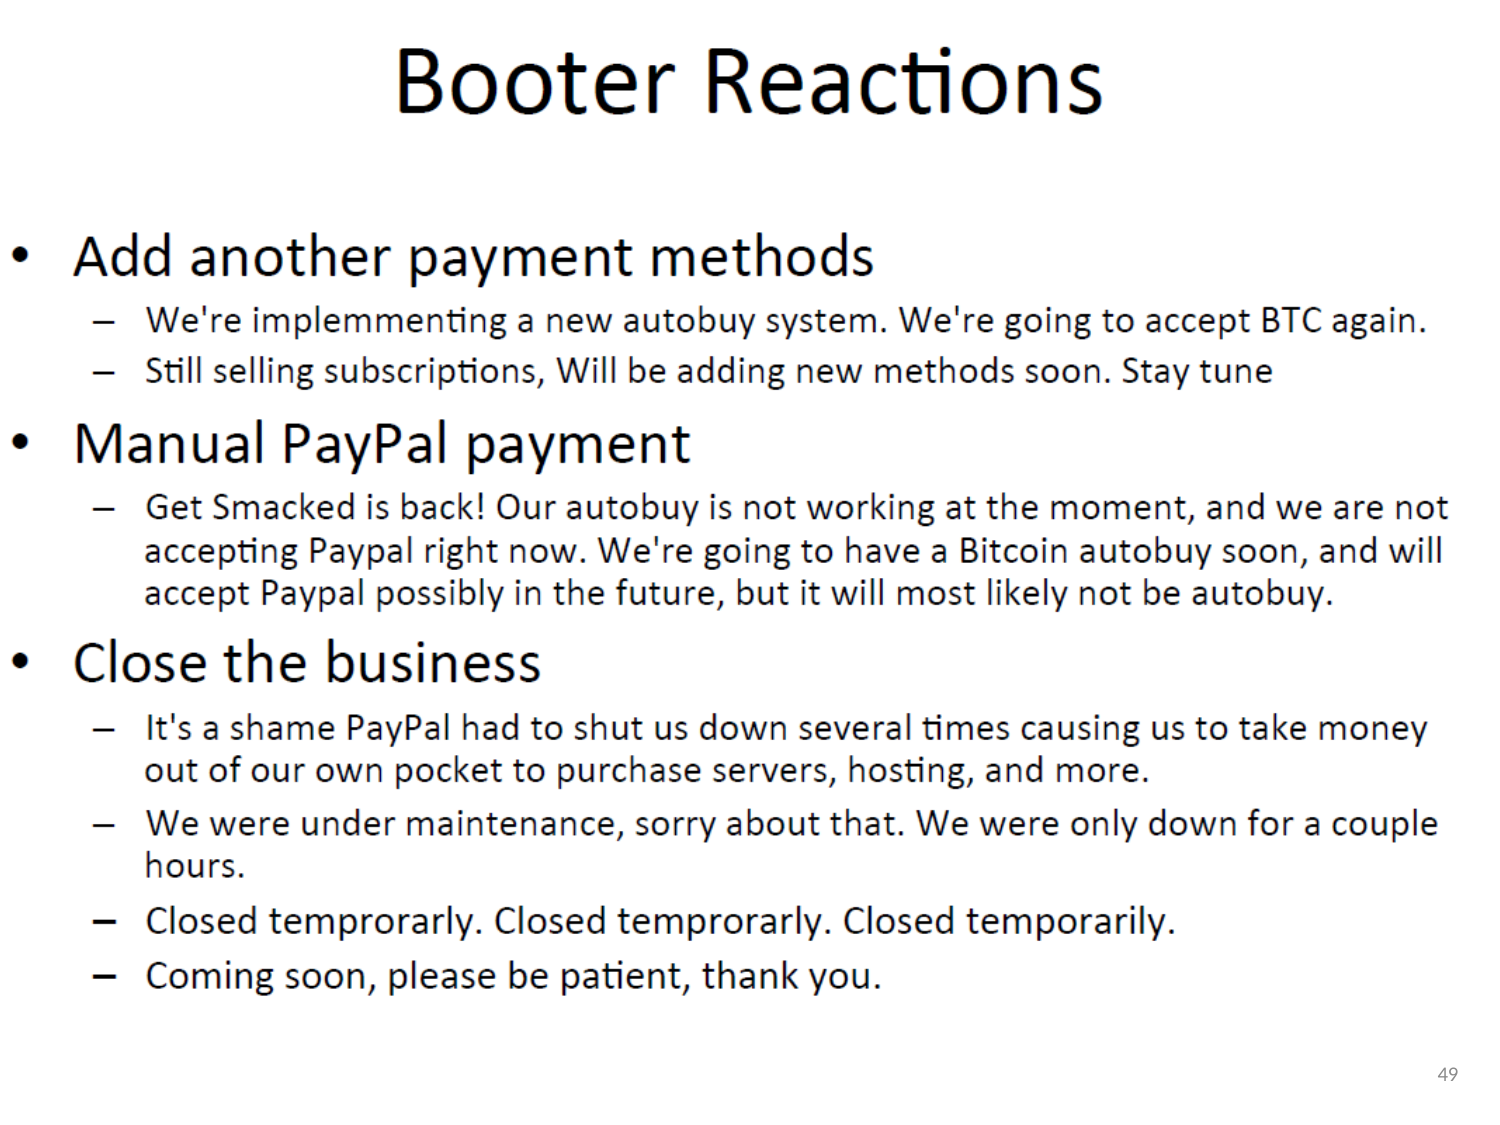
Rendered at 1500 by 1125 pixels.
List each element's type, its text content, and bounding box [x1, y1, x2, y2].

picture [0, 12, 1500, 1038]
slide_number 49 [1123, 1047, 1474, 1103]
